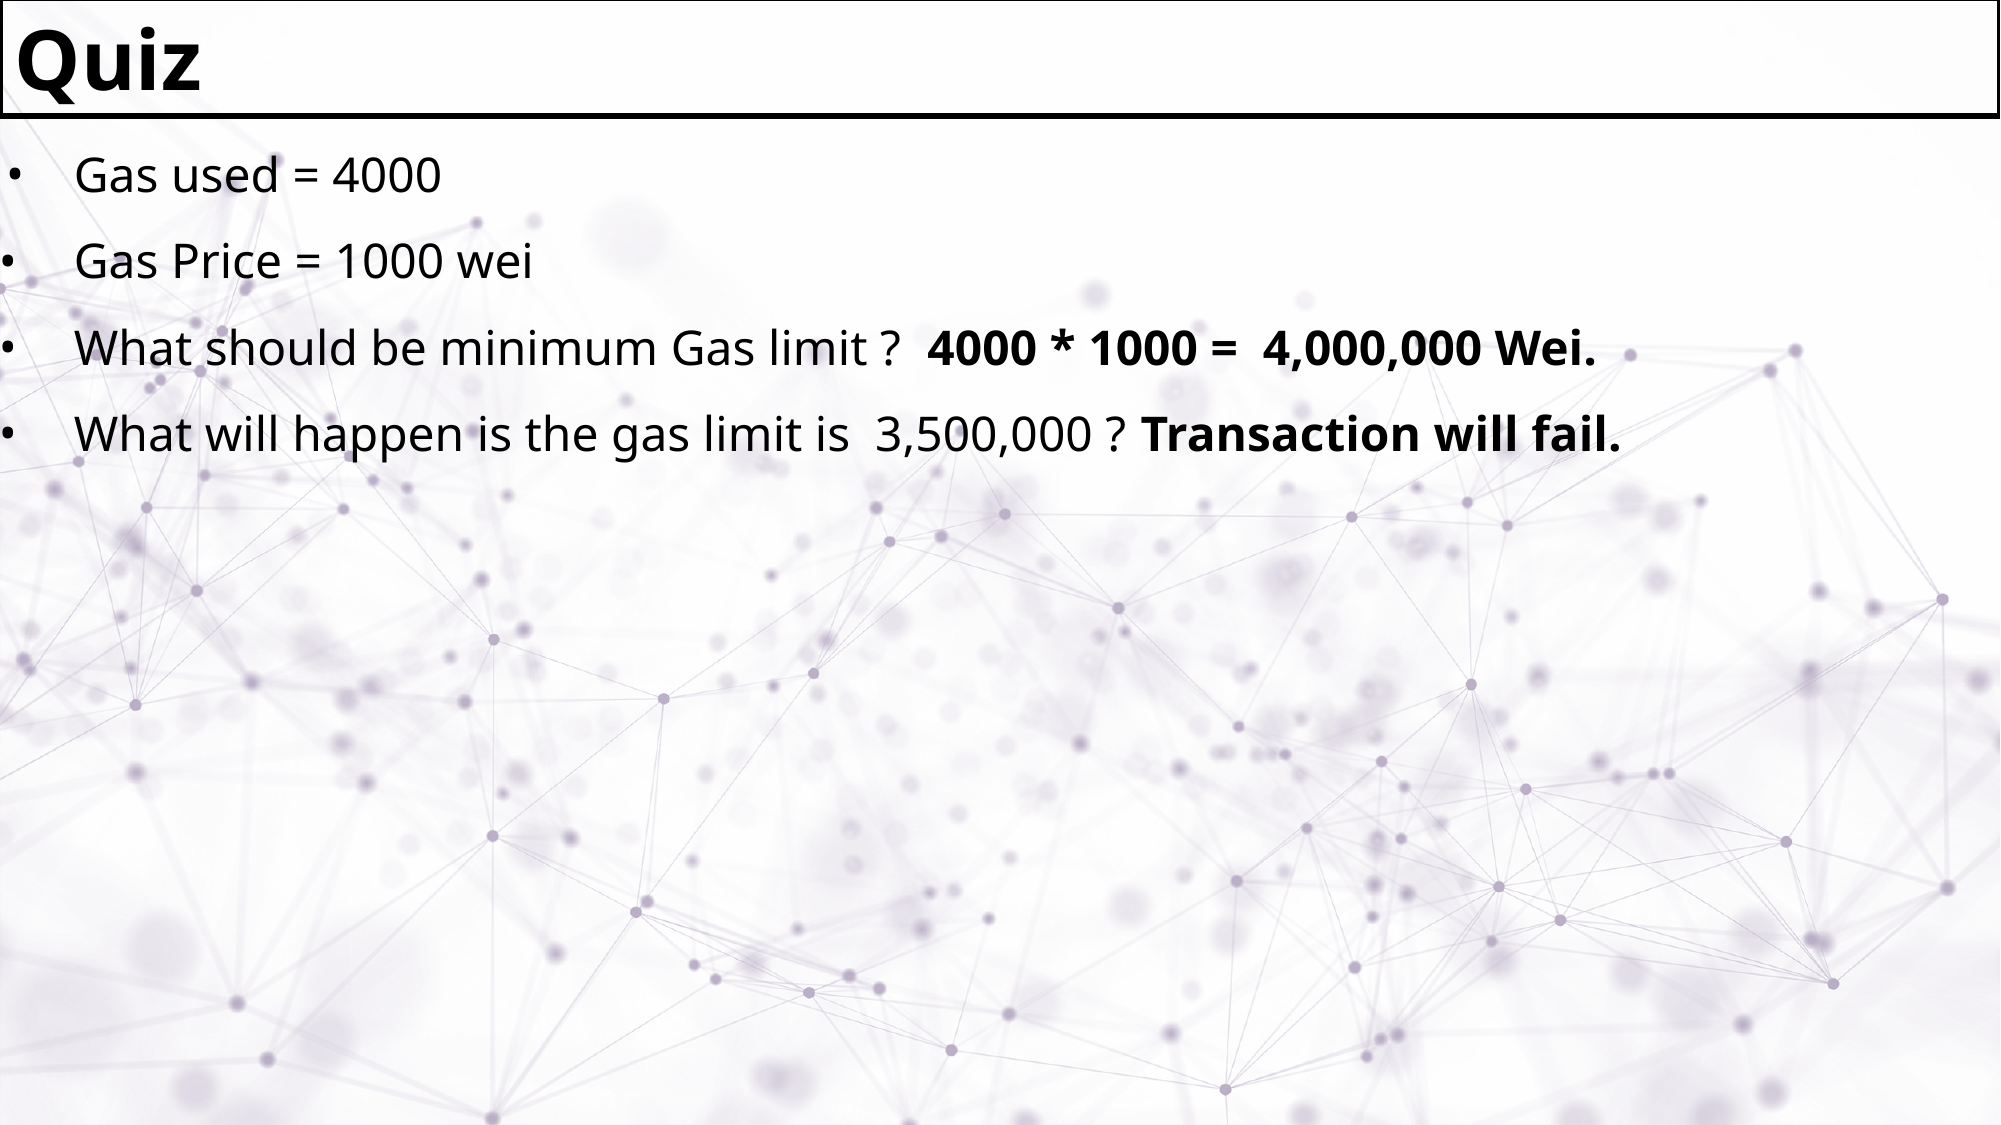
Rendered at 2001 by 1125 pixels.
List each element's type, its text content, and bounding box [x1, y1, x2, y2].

text_box Gas used = 4000 Gas Price = 1000 wei What should be minimum Gas limit ? 4000 * 1000 = 4,000,000 Wei. What will happen is the gas limit is 3,500,000 ? Transaction will fail. [0, 115, 1999, 461]
text_box Quiz [0, 0, 2000, 116]
